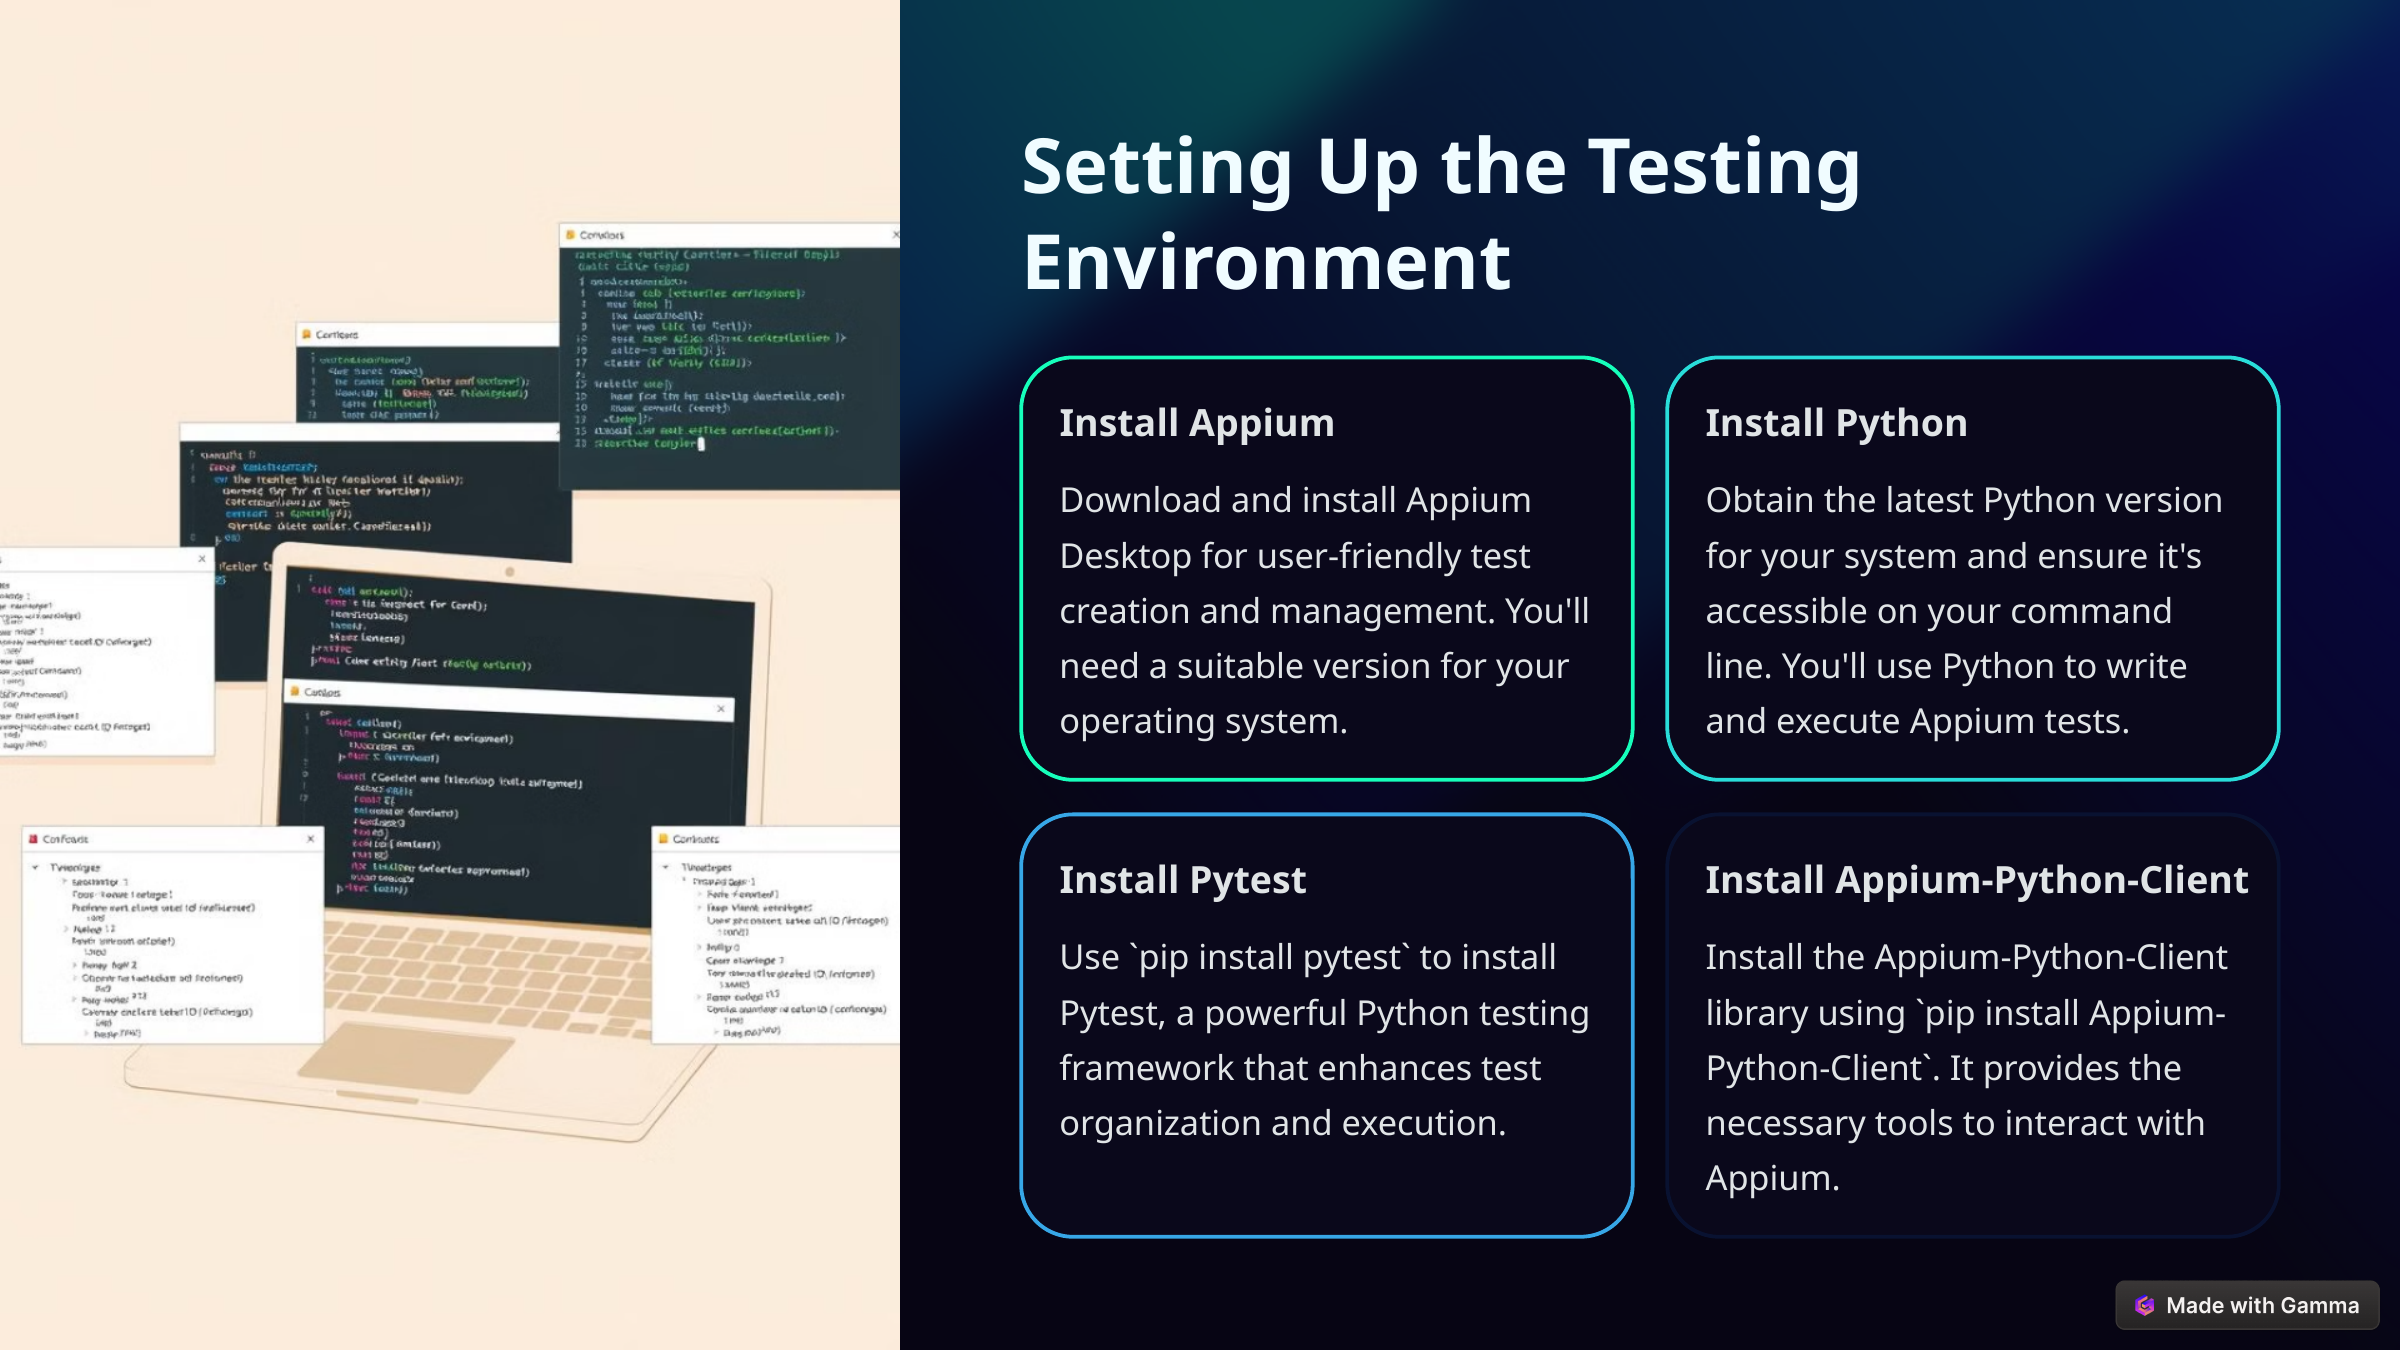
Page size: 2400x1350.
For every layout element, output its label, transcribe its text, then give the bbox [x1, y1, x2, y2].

text_box [1021, 814, 1633, 1237]
text_box [1021, 357, 1633, 780]
text_box [1667, 357, 2279, 780]
text_box Install Appium [1059, 395, 1445, 444]
picture [2106, 1271, 2389, 1339]
text_box Install Python [1705, 395, 2091, 444]
picture [0, 0, 900, 1350]
text_box Install Appium-Python-Client [1705, 852, 2236, 901]
text_box Install the Appium-Python-Client library using `pip install Appium-Python-Client`. It provides the necessary tools to interact with Appium. [1705, 921, 2241, 1199]
text_box Install Pytest [1059, 852, 1445, 901]
text_box Setting Up the Testing Environment [1021, 113, 2279, 306]
text_box Use `pip install pytest` to install Pytest, a powerful Python testing framework that enhances test organization and execution. [1059, 921, 1595, 1143]
text_box [1667, 814, 2279, 1237]
text_box Obtain the latest Python version for your system and ensure it's accessible on your command line. You'll use Python to write and execute Appium tests. [1705, 464, 2241, 742]
text_box Download and install Appium Desktop for user-friendly test creation and management. You'll need a suitable version for your operating system. [1059, 464, 1595, 742]
